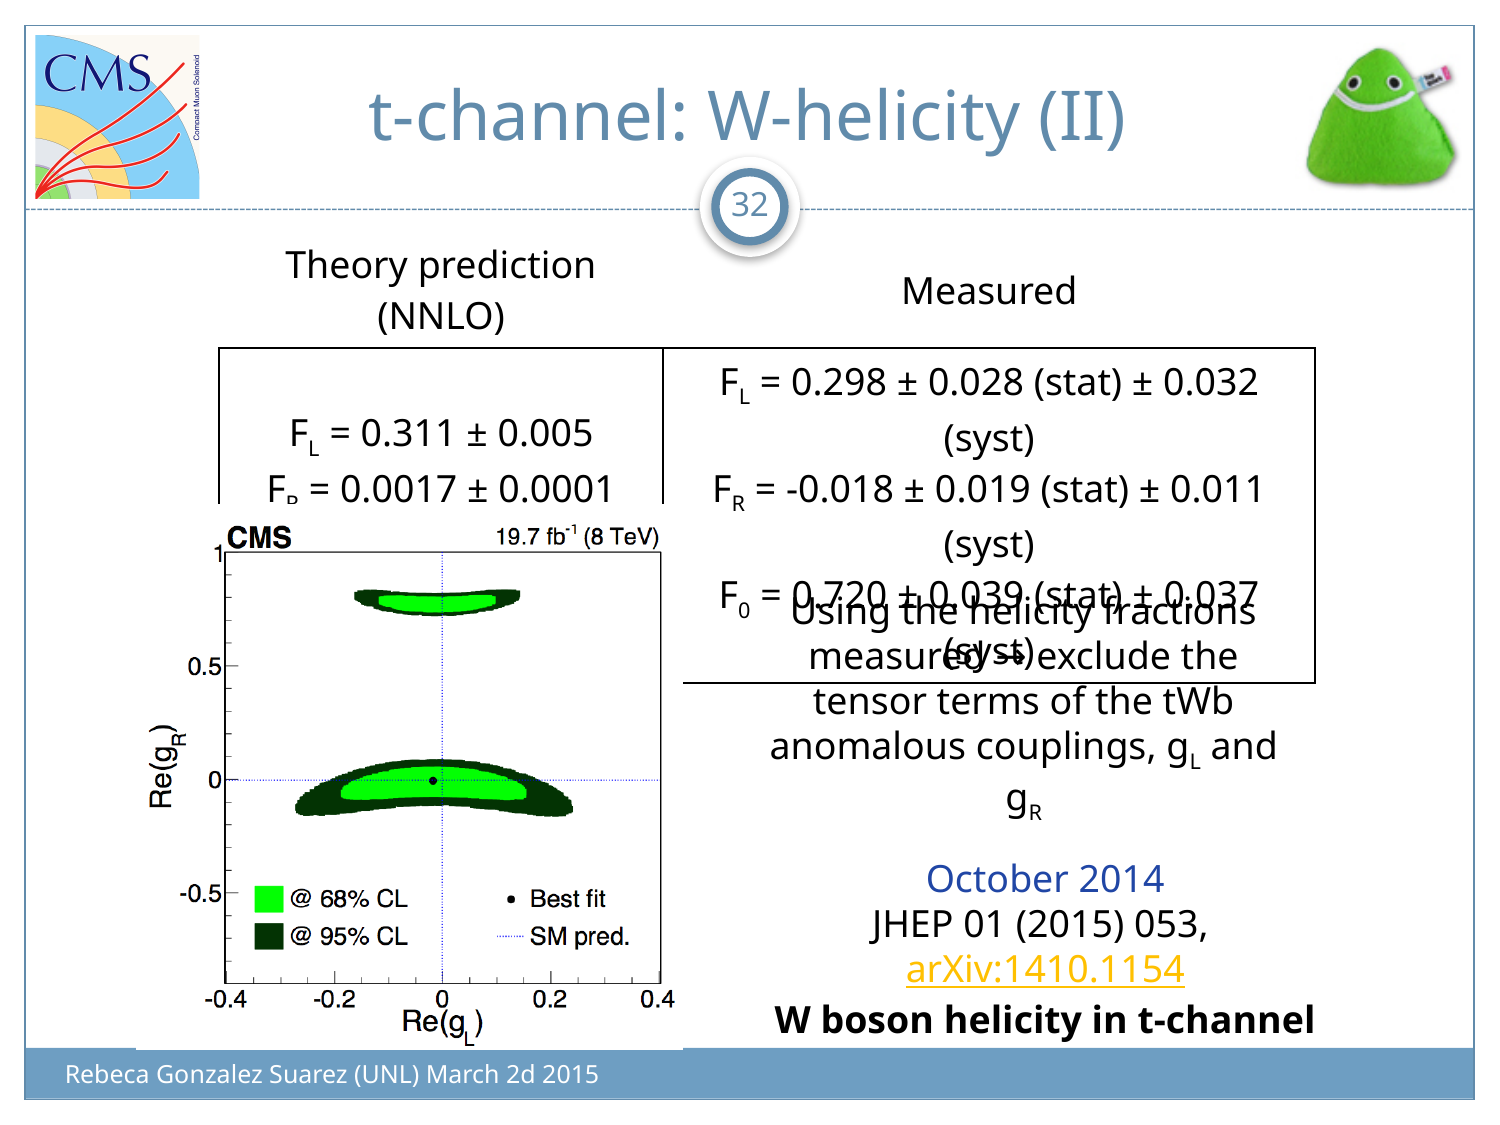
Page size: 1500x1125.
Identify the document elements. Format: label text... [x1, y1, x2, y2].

table_cell FL = 0.298 ± 0.028 (stat) ± 0.032 (syst) FR = -0.018 ± 0.019 (stat) ± 0.011 (syst) F0 = 0.720 ± 0.039 (stat) ± 0.037 (syst) [664, 349, 1314, 682]
picture [1295, 42, 1467, 196]
slide_number 32 [712, 169, 788, 231]
text_box October 2014 JHEP 01 (2015) 053, arXiv:1410.1154 W boson helicity in t-channel [746, 847, 1345, 1049]
picture [35, 35, 200, 199]
table_cell FL = 0.311 ± 0.005 FR = 0.0017 ± 0.0001 F0 = 0.687 ± 0.005 PRD 81, 111503(R) (2010) [220, 349, 662, 501]
table_header Measured [663, 231, 1315, 347]
footer Rebeca Gonzalez Suarez (UNL) March 2d 2015 [50, 1051, 638, 1112]
table_header Theory prediction (NNLO) [219, 231, 663, 347]
text_box Using the helicity fractions measured → exclude the tensor terms of the tWb anomalous couplings, gL and gR [746, 579, 1302, 832]
title t-channel: W-helicity (II) [199, 37, 1296, 162]
picture [135, 503, 683, 1050]
